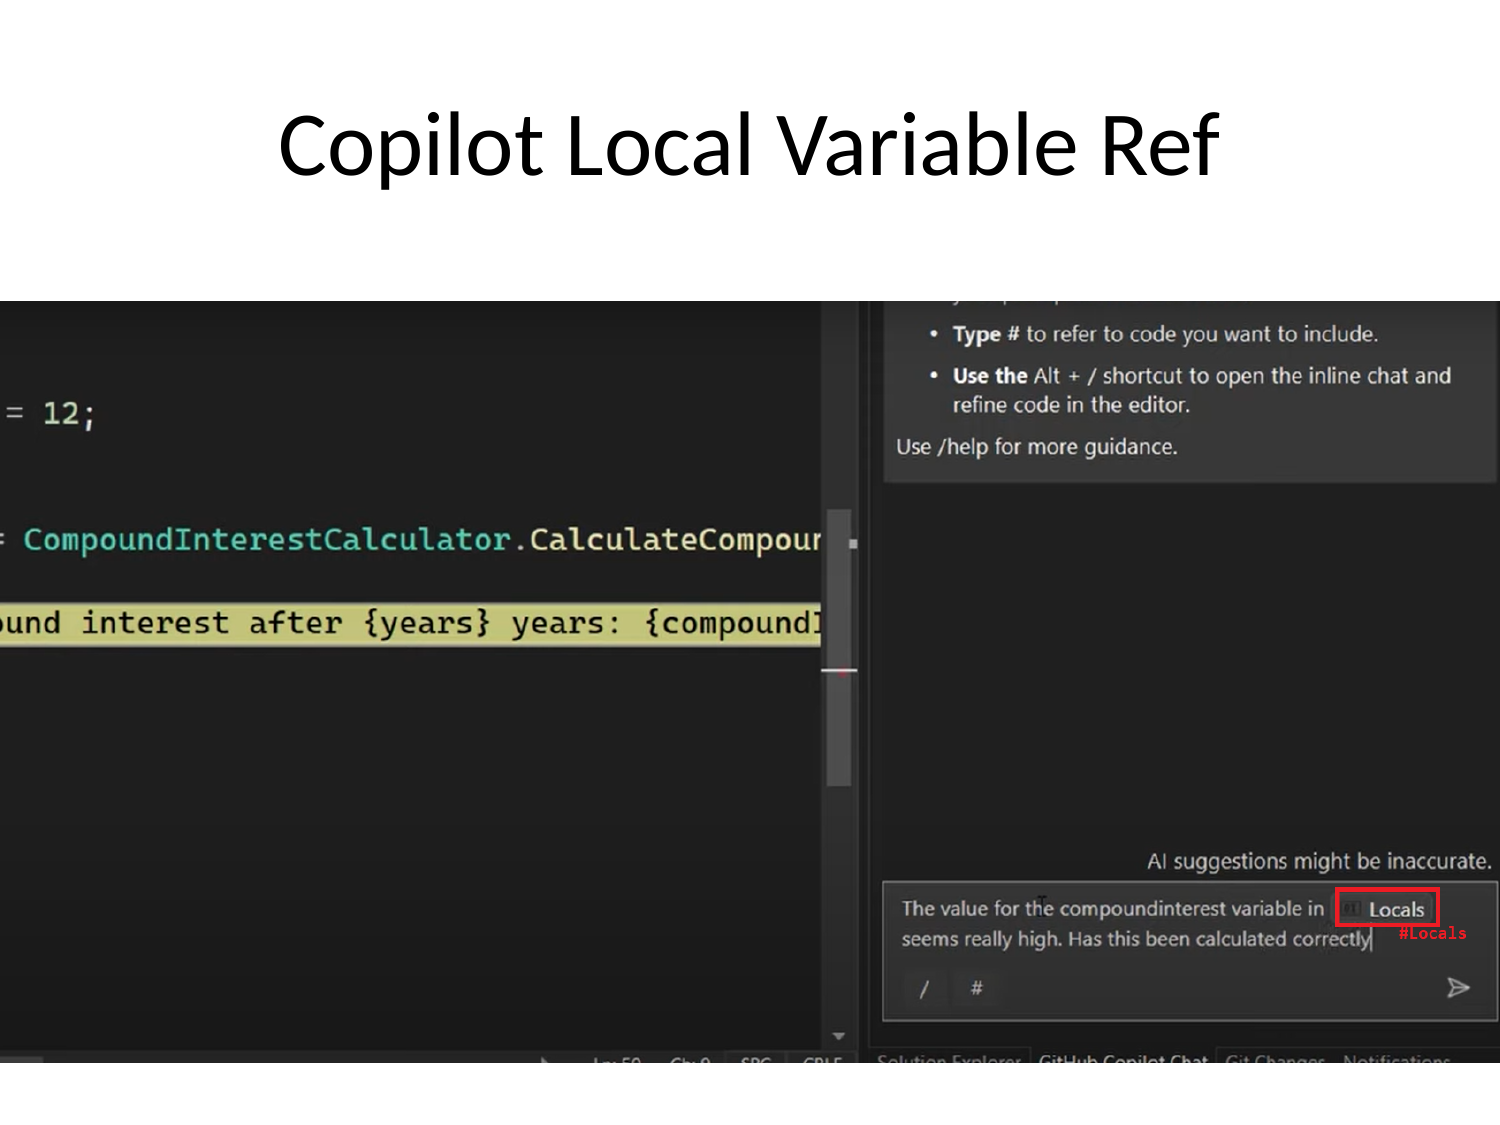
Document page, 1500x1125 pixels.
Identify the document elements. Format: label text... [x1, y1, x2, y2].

title Copilot Local Variable Ref [75, 45, 1425, 233]
picture [0, 301, 1500, 1063]
